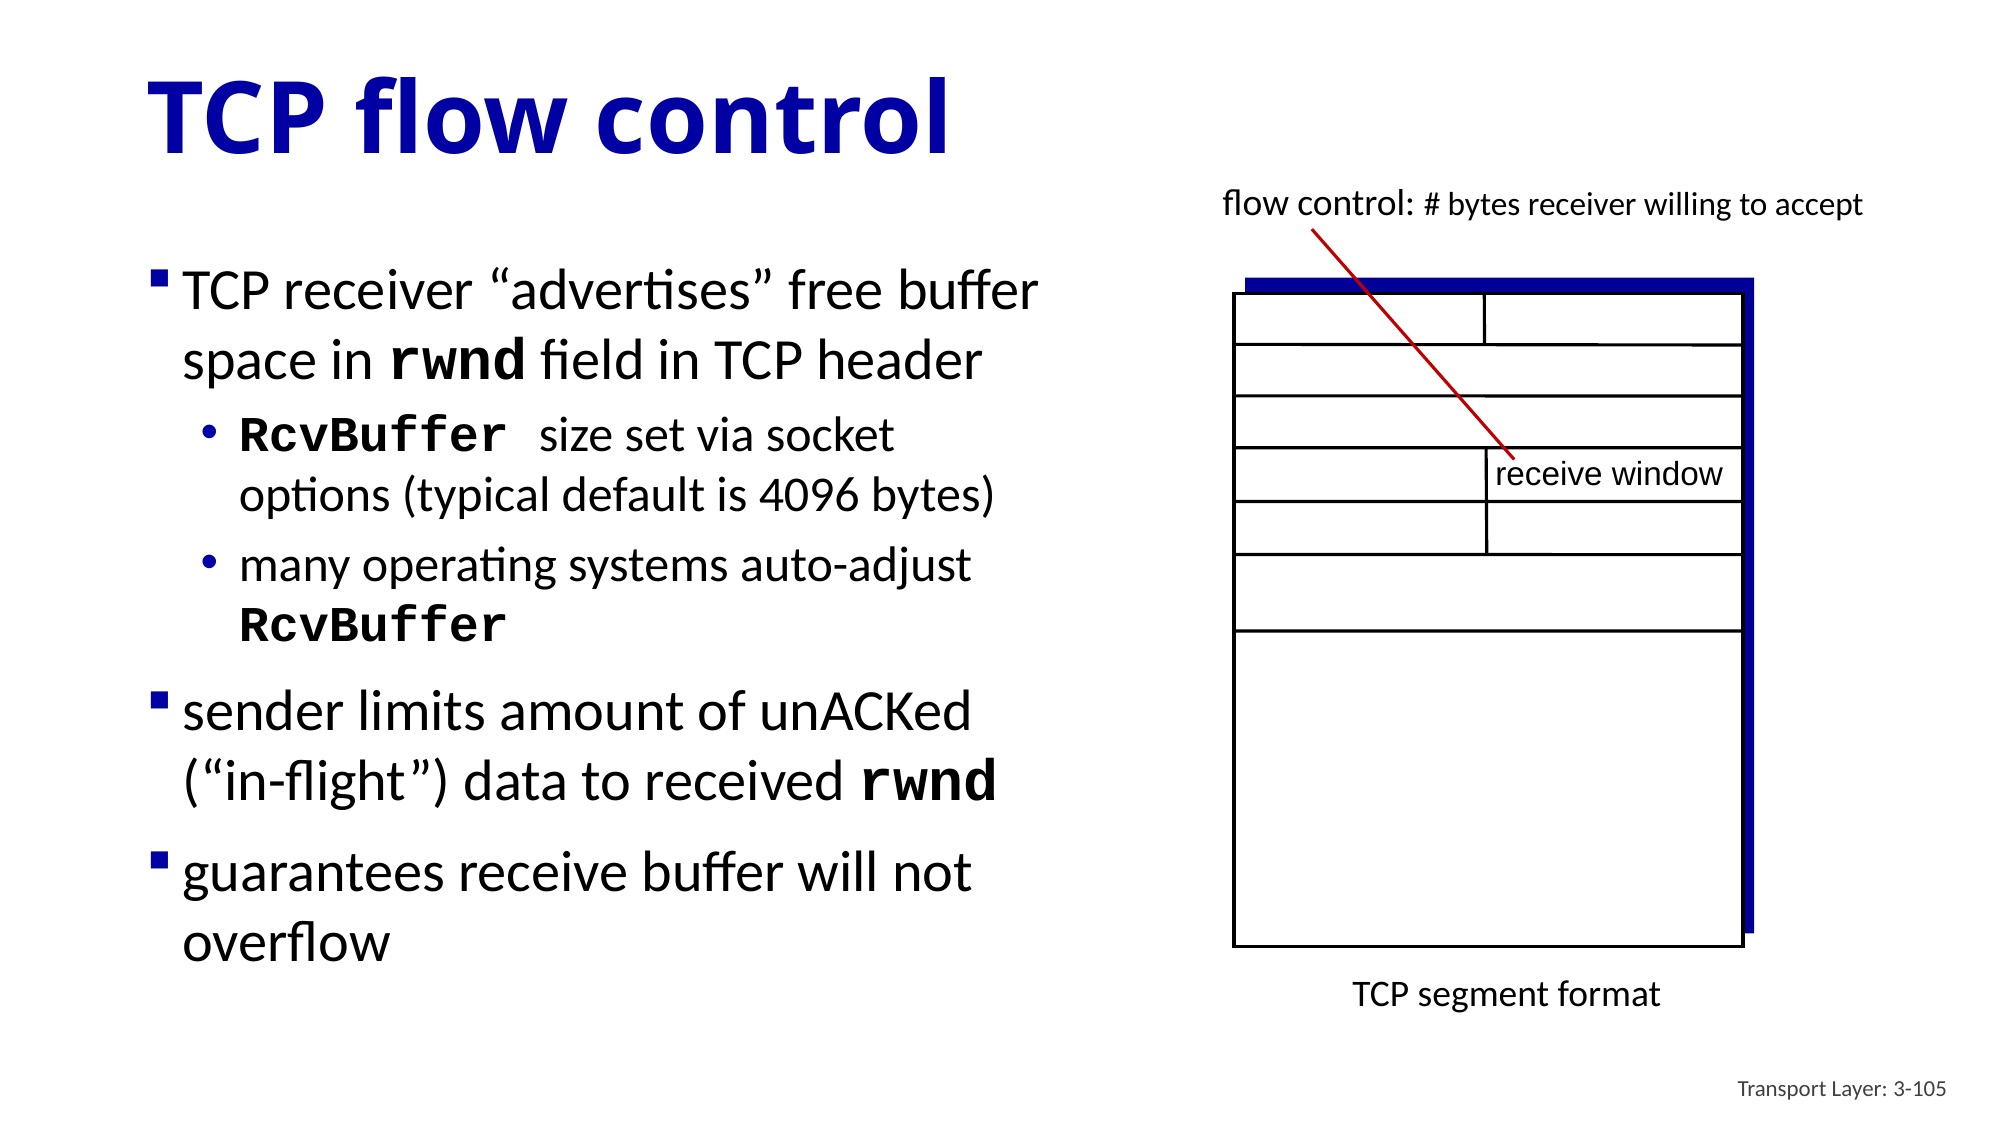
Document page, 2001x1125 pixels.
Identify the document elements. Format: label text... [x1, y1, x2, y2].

text_box TCP receiver “advertises” free buffer space in rwnd field in TCP header RcvBuffer size set via socket options (typical default is 4096 bytes) many operating systems auto-adjust RcvBuffer sender limits amount of unACKed (“in-flight”) data to received rwnd guarantees receive buffer will not overflow [109, 243, 1066, 1049]
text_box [1207, 175, 1922, 1023]
slide_number Transport Layer: 3-105 [1512, 1056, 1963, 1117]
title TCP flow control [131, 47, 2000, 195]
